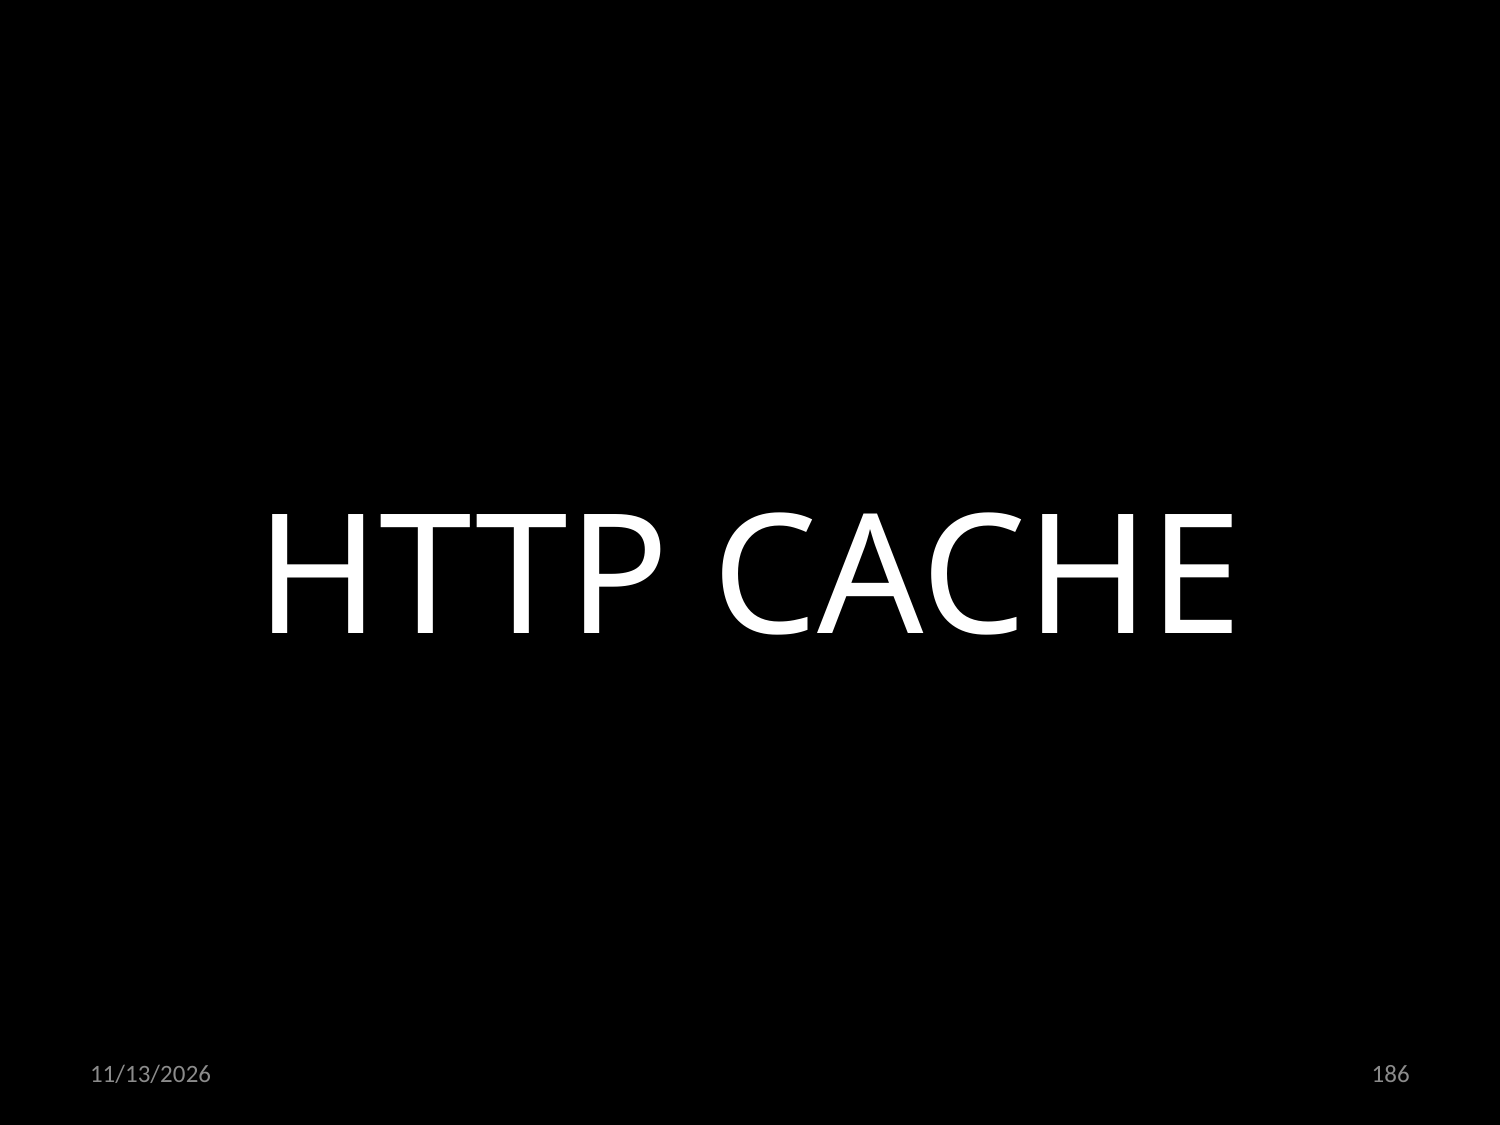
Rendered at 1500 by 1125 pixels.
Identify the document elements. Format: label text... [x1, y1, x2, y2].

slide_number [75, 1042, 425, 1103]
text_box HTTP CACHE [0, 459, 1500, 561]
slide_number 186 [1074, 1042, 1425, 1103]
